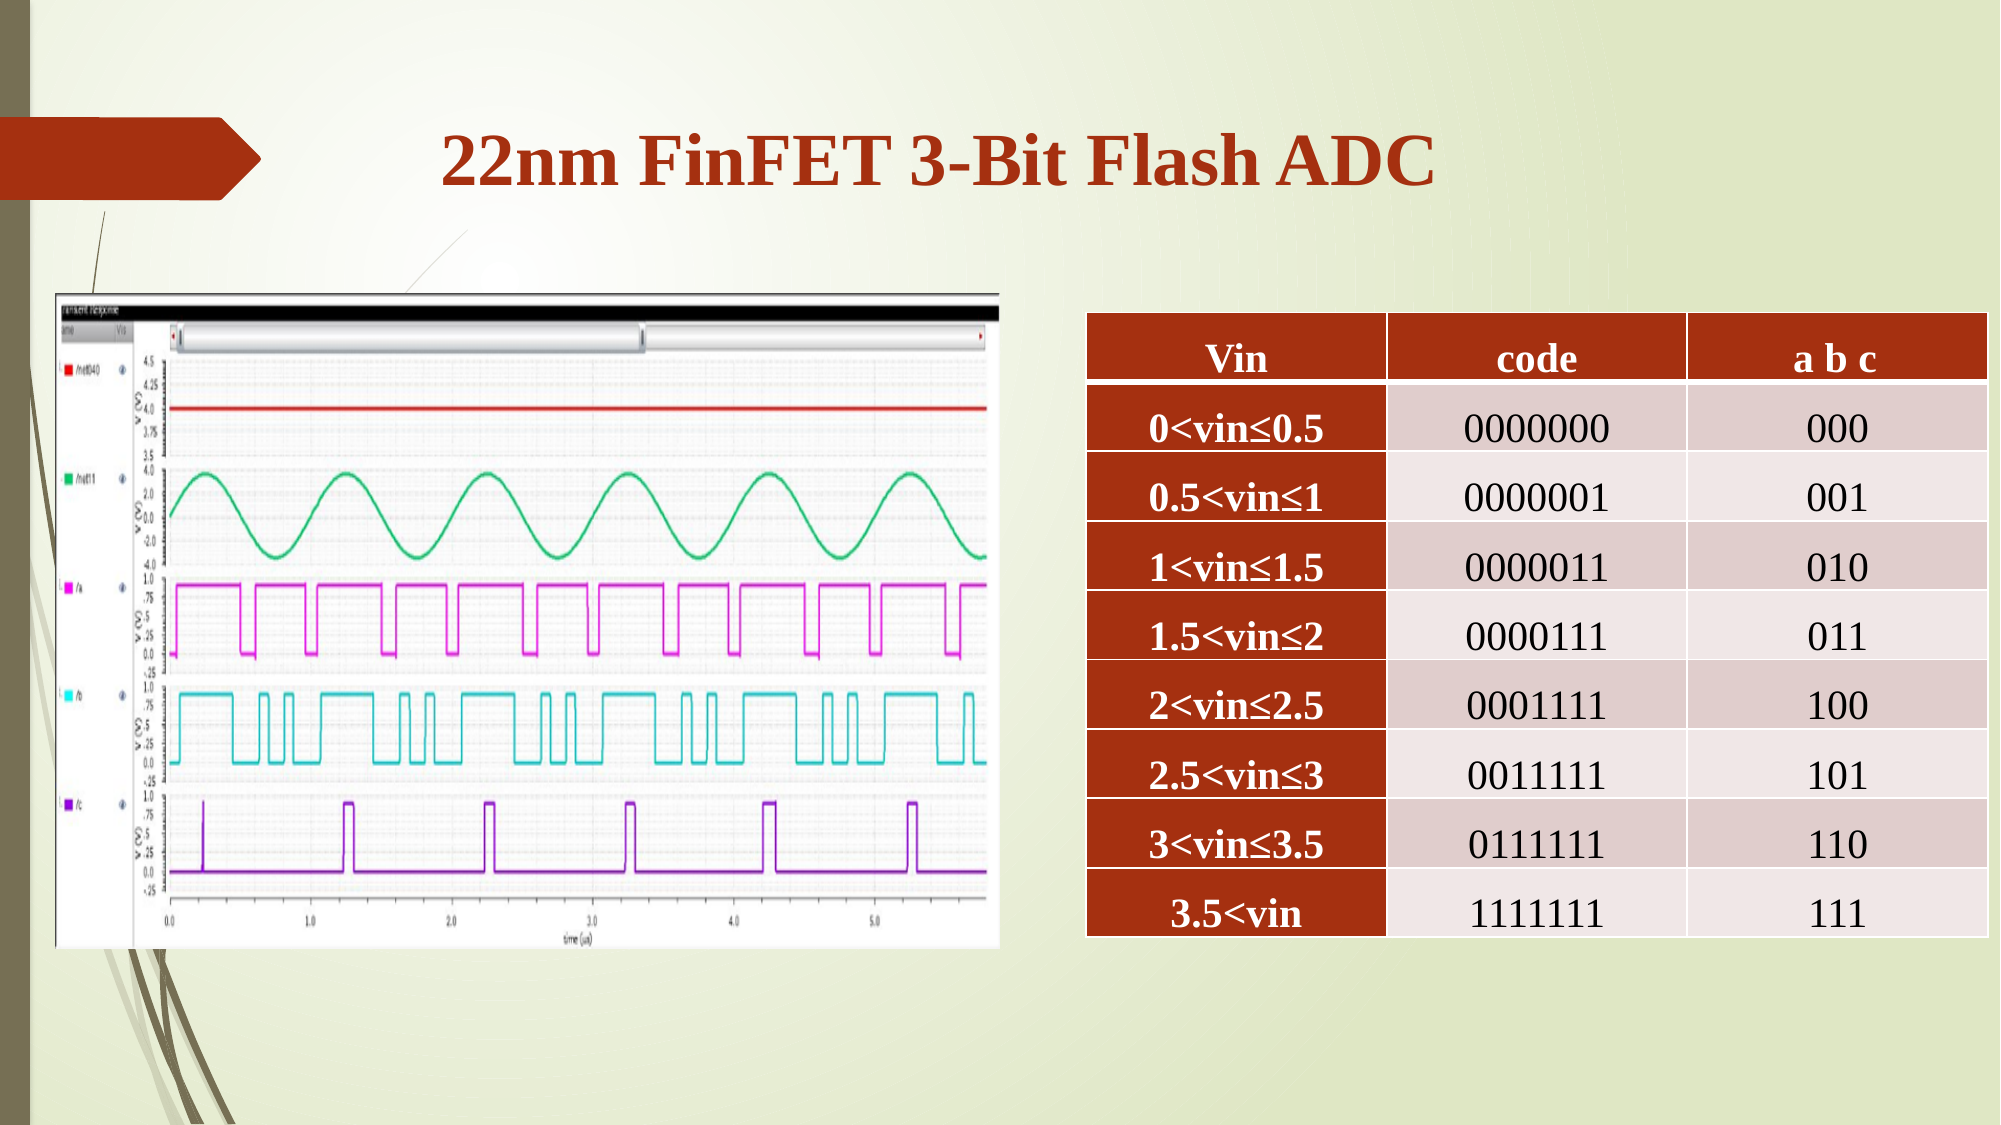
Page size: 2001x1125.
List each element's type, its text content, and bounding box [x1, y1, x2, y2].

table_cell 0000001 [1388, 452, 1686, 520]
table_header code [1388, 313, 1686, 379]
table_cell 001 [1688, 452, 1987, 520]
table_cell 0111111 [1388, 799, 1686, 867]
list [54, 293, 1001, 949]
table_cell 0001111 [1388, 660, 1686, 728]
table_cell 110 [1688, 799, 1987, 867]
table_cell 0000000 [1388, 385, 1686, 450]
table_cell 3<vin≤3.5 [1087, 799, 1386, 867]
table_cell 101 [1688, 730, 1987, 797]
table_cell 111 [1688, 869, 1987, 936]
table_header Vin [1087, 313, 1386, 379]
table_cell 2.5<vin≤3 [1087, 730, 1386, 797]
table_cell 1111111 [1388, 869, 1686, 936]
table_cell 3.5<vin [1087, 869, 1386, 936]
table_cell 0011111 [1388, 730, 1686, 797]
table_cell 1.5<vin≤2 [1087, 591, 1386, 659]
table_cell 010 [1688, 522, 1987, 589]
table_cell 100 [1688, 660, 1987, 728]
table_cell 0000011 [1388, 522, 1686, 589]
table_cell 0000111 [1388, 591, 1686, 659]
table_cell 0.5<vin≤1 [1087, 452, 1386, 520]
table_cell 1<vin≤1.5 [1087, 522, 1386, 589]
table_cell 0<vin≤0.5 [1087, 385, 1386, 450]
table_cell 2<vin≤2.5 [1087, 660, 1386, 728]
table_cell 011 [1688, 591, 1987, 659]
table_header a b c [1688, 313, 1987, 379]
title 22nm FinFET 3-Bit Flash ADC [425, 102, 1888, 313]
table_cell 000 [1688, 385, 1987, 450]
